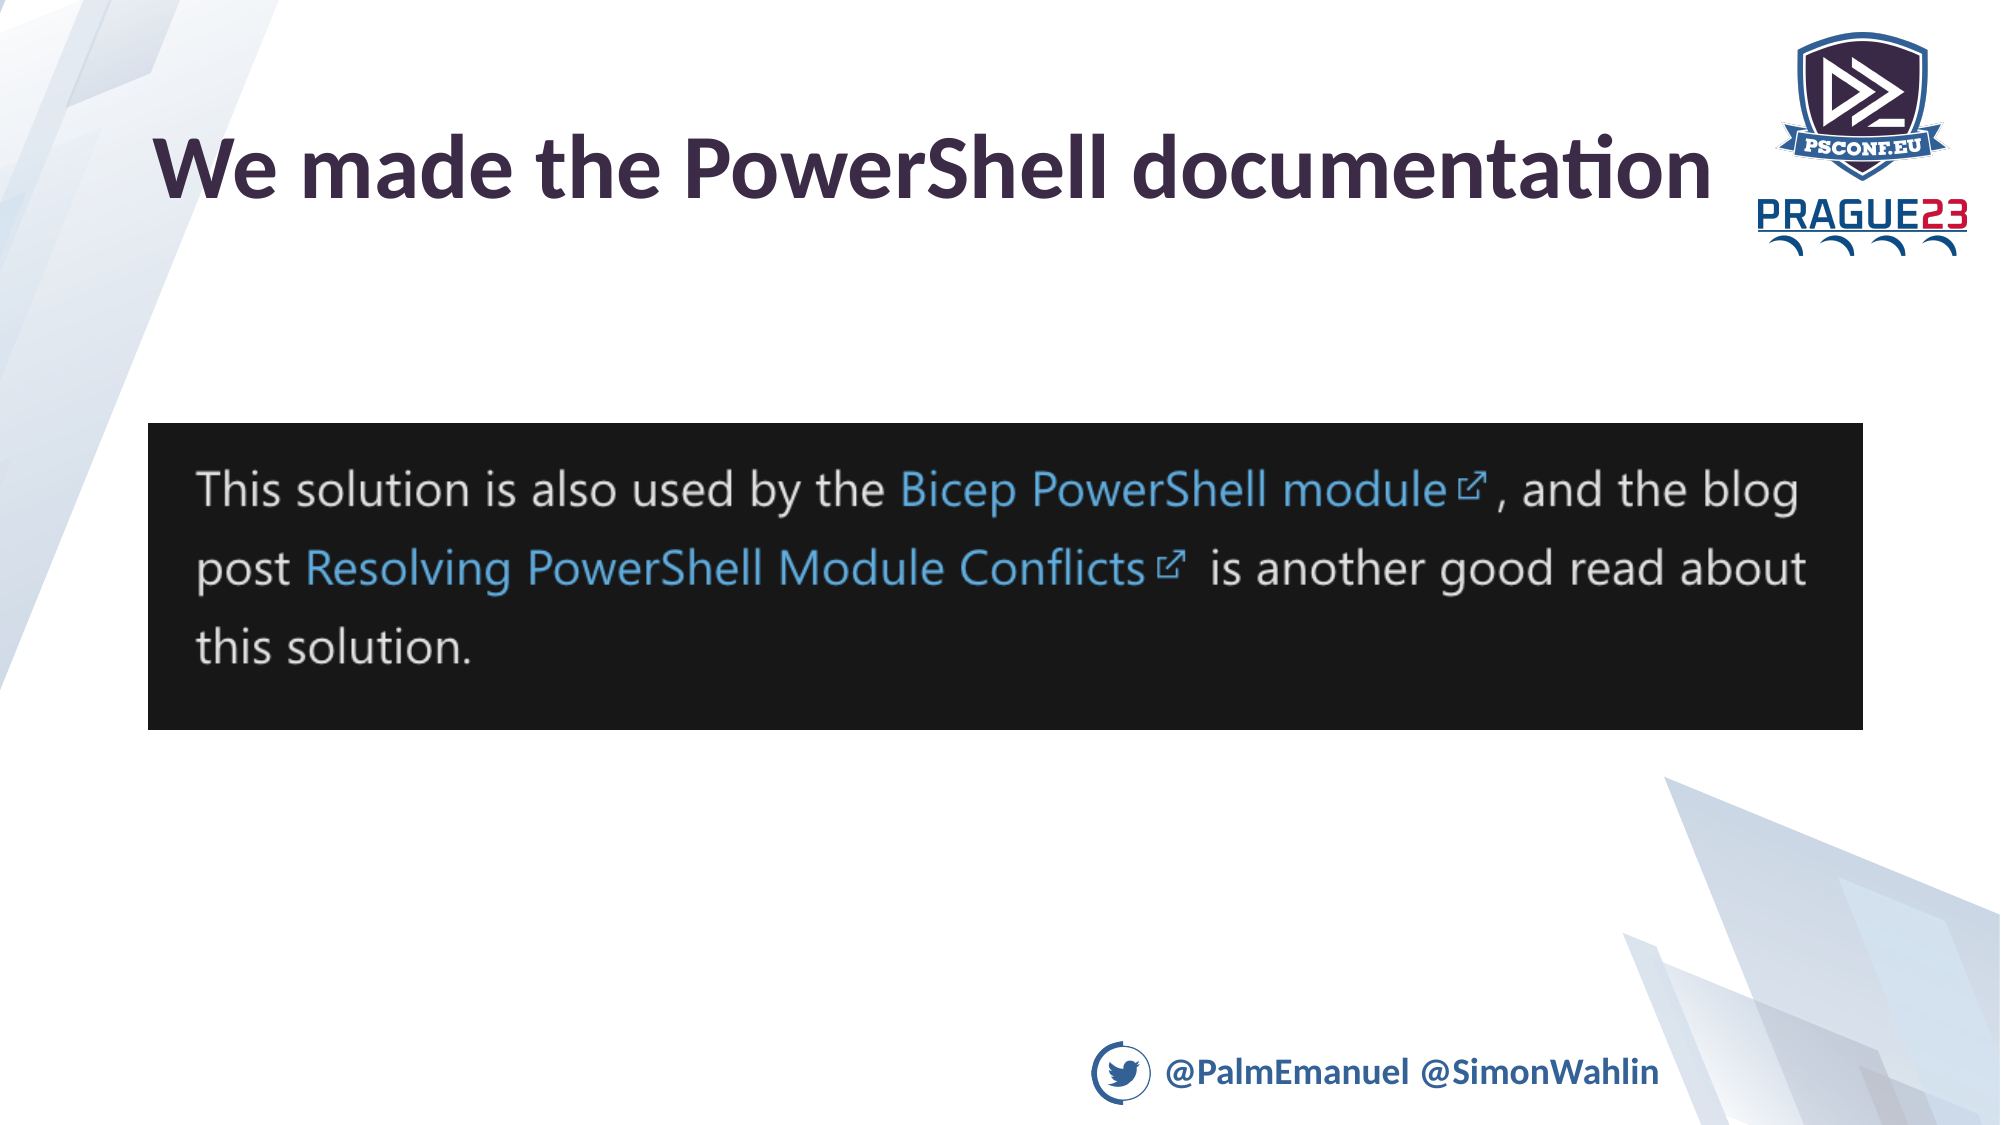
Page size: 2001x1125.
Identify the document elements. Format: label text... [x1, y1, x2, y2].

picture [0, 0, 2000, 1125]
title We made the PowerShell documentation [137, 59, 1735, 278]
